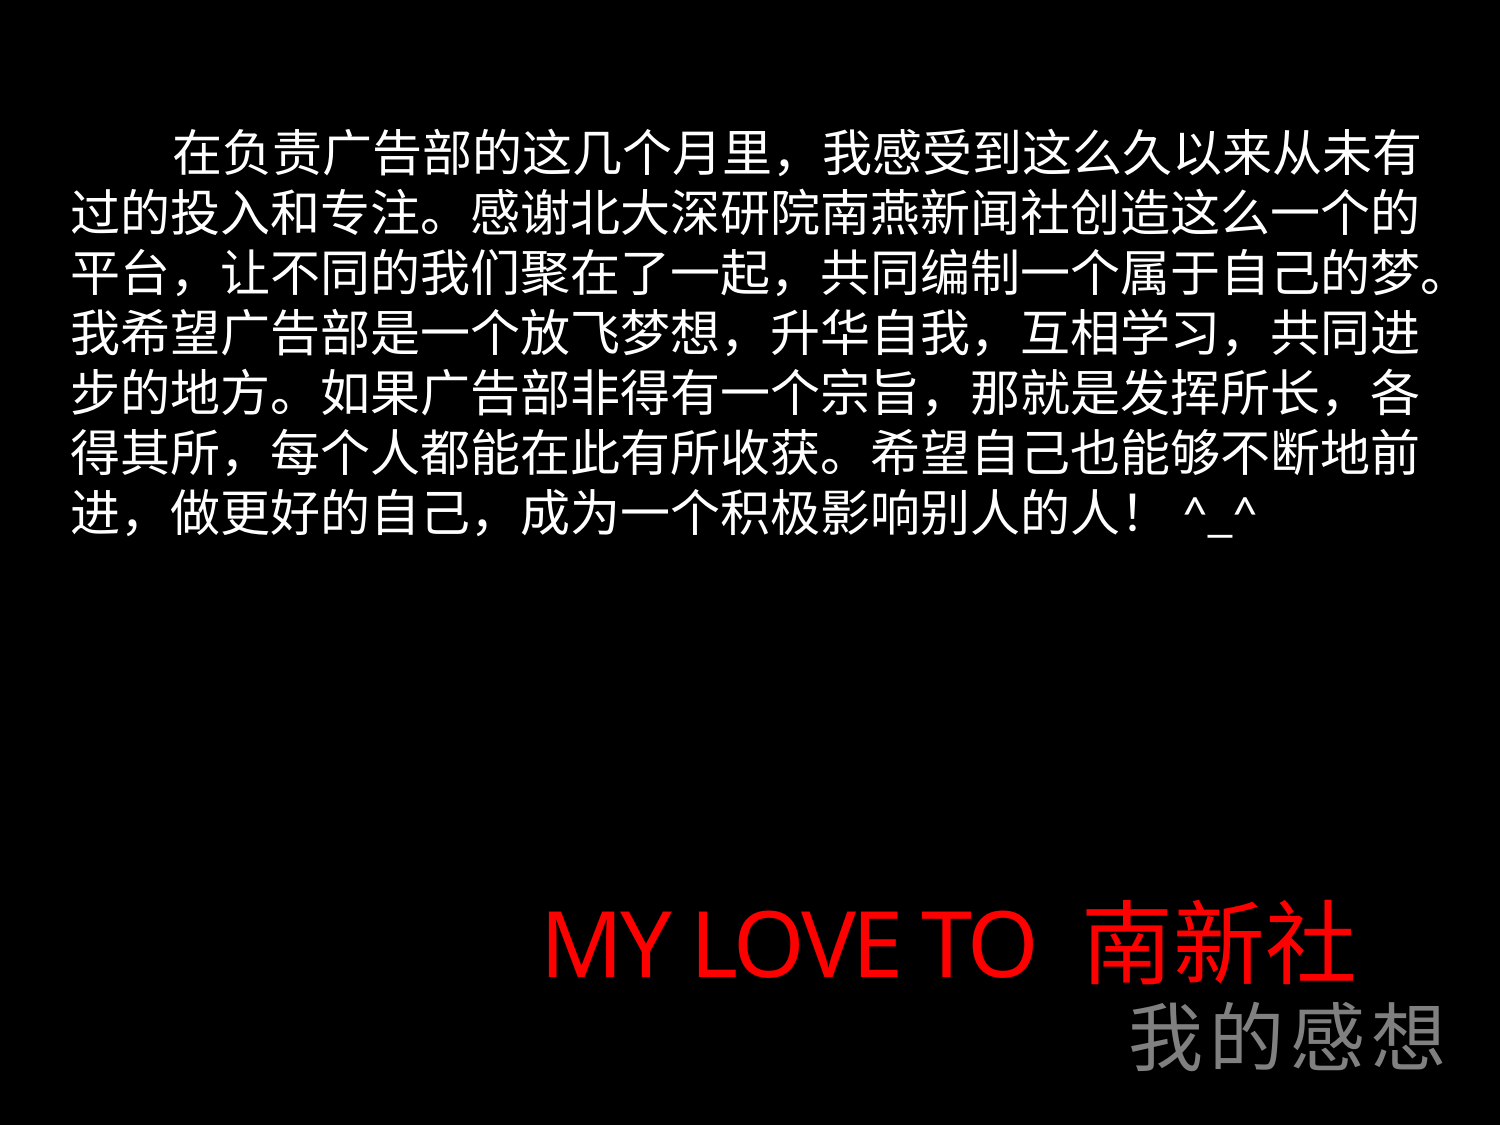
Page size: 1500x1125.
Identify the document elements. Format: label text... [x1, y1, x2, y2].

text_box MY LOVE TO 南新社 [525, 857, 1500, 1024]
list 在负责广告部的这几个月里，我感受到这么久以来从未有过的投入和专注。感谢北大深研院南燕新闻社创造这么一个的平台，让不同的我们聚在了一起，共同编制一个属于自己的梦。我希望广告部是一个放飞梦想，升华自我，互相学习，共同进步的地方。如果广告部非得有一个宗旨，那就是发挥所长，各得其所，每个人都能在此有所收获。希望自己也能够不断地前进，做更好的自己，成为一个积极影响别人的人！^_^ [55, 113, 1471, 705]
text_box 我的感想 [1068, 1024, 1500, 1088]
